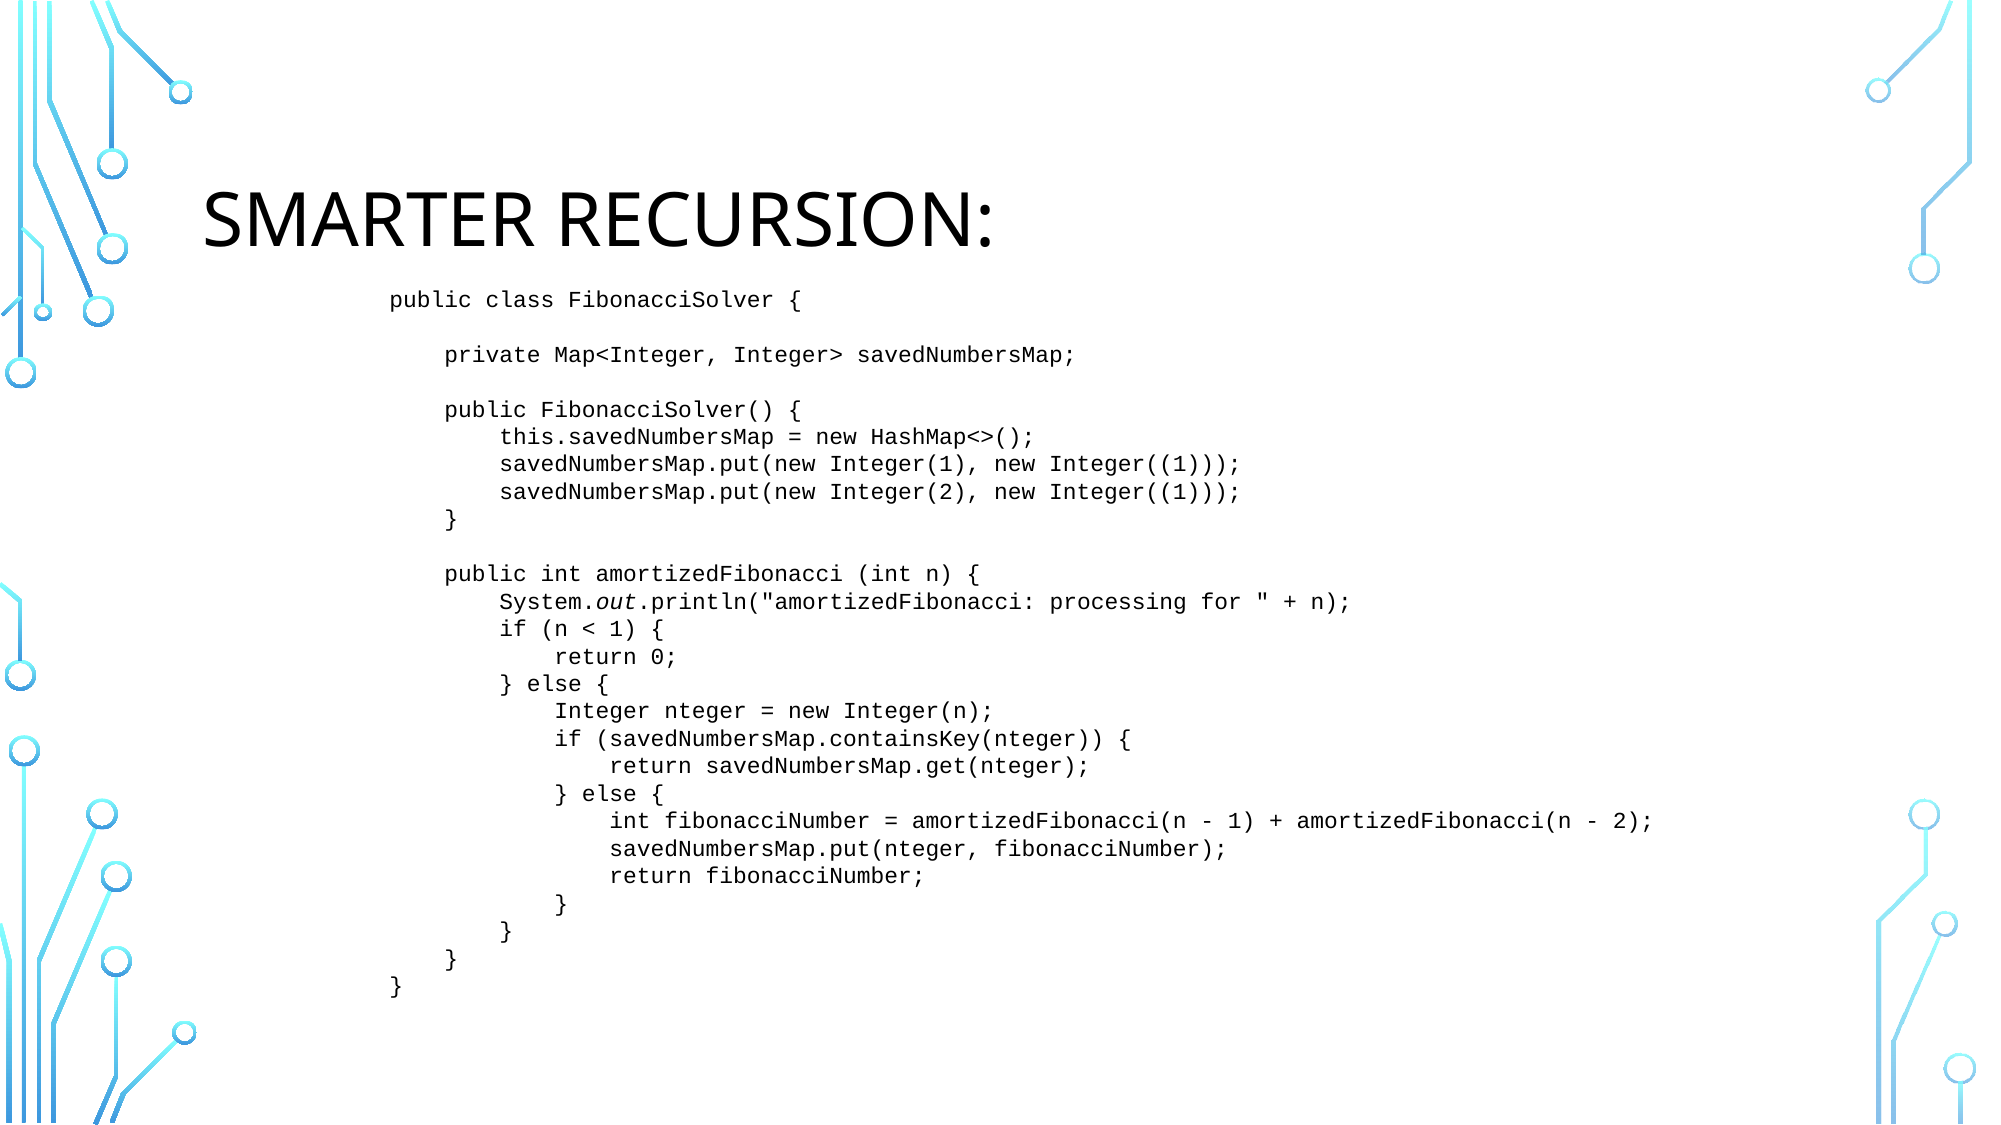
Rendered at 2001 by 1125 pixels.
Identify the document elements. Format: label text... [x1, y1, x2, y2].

title Smarter Recursion: [187, 101, 1813, 344]
text_box public class FibonacciSolver { private Map<Integer, Integer> savedNumbersMap; public FibonacciSolver() { this.savedNumbersMap = new HashMap<>(); savedNumbersMap.put(new Integer(1), new Integer((1))); savedNumbersMap.put(new Integer(2), new Integer((1))); } public int amortizedFibonacci (int n) { System.out.println("amortizedFibonacci: processing for " + n); if (n < 1) { return 0; } else { Integer nteger = new Integer(n); if (savedNumbersMap.containsKey(nteger)) { return savedNumbersMap.get(nteger); } else { int fibonacciNumber = amortizedFibonacci(n - 1) + amortizedFibonacci(n - 2); savedNumbersMap.put(nteger, fibonacciNumber); return fibonacciNumber; } } } } [374, 276, 1779, 1006]
